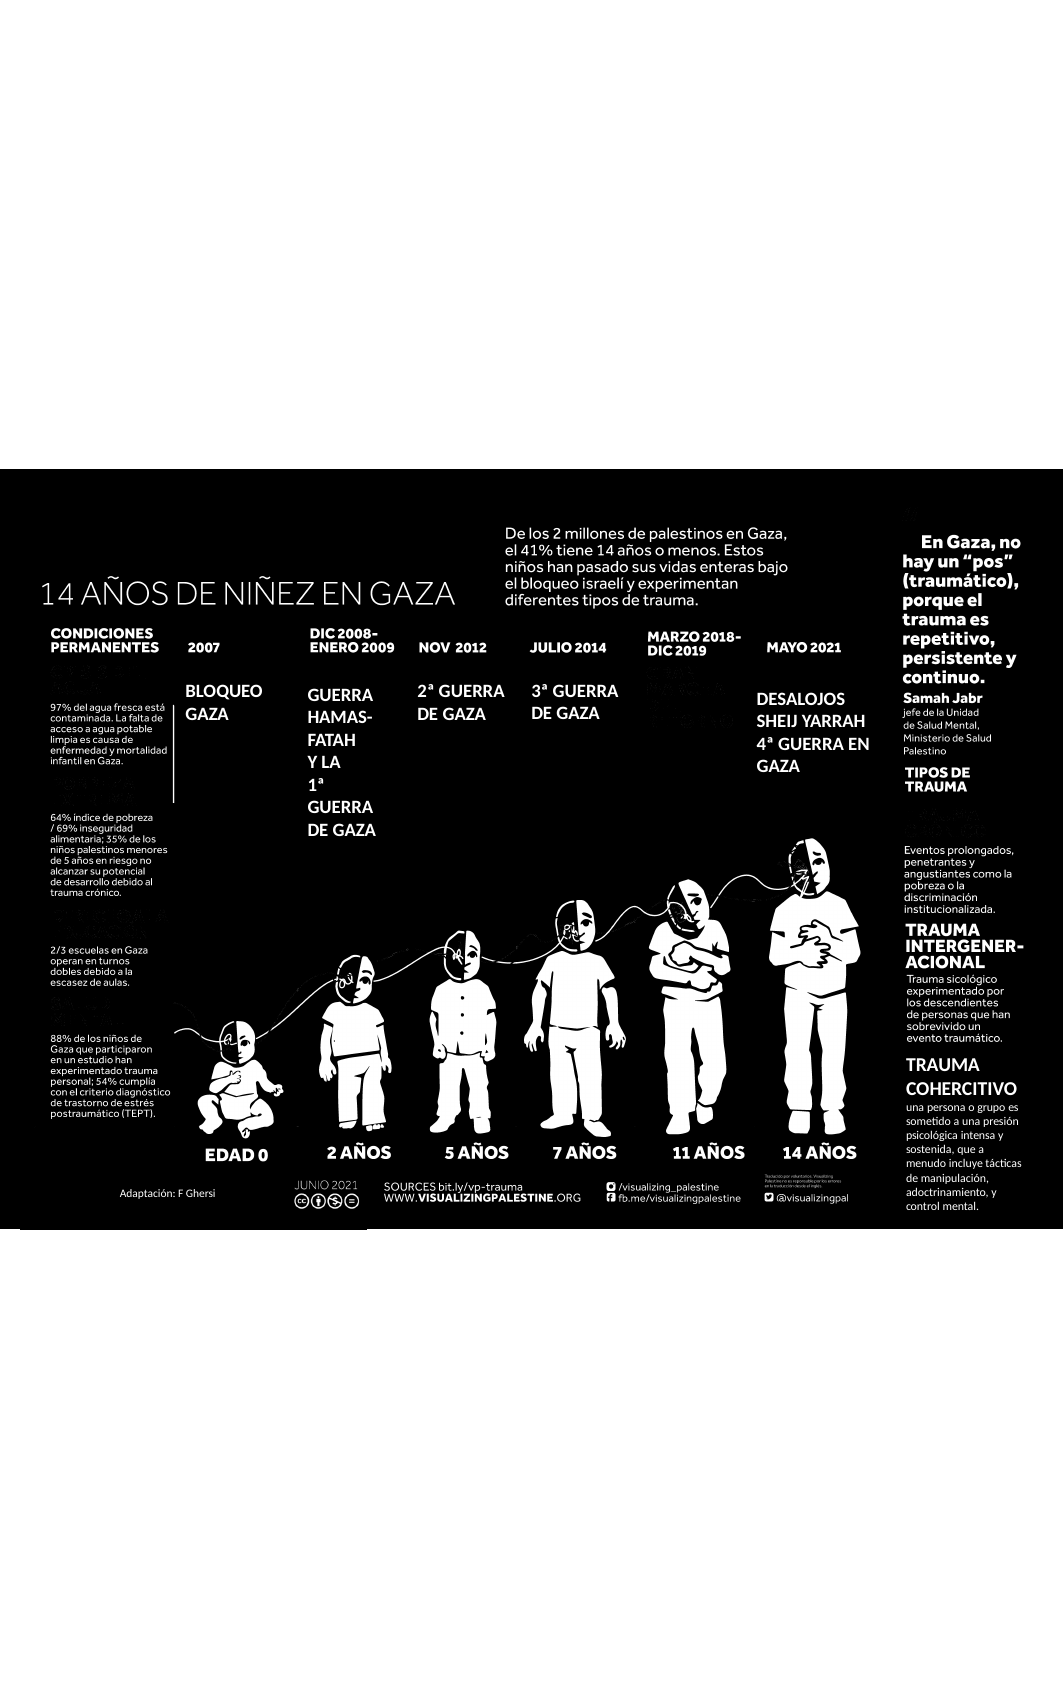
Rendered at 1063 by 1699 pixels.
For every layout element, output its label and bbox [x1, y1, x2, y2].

picture [0, 469, 1063, 1229]
